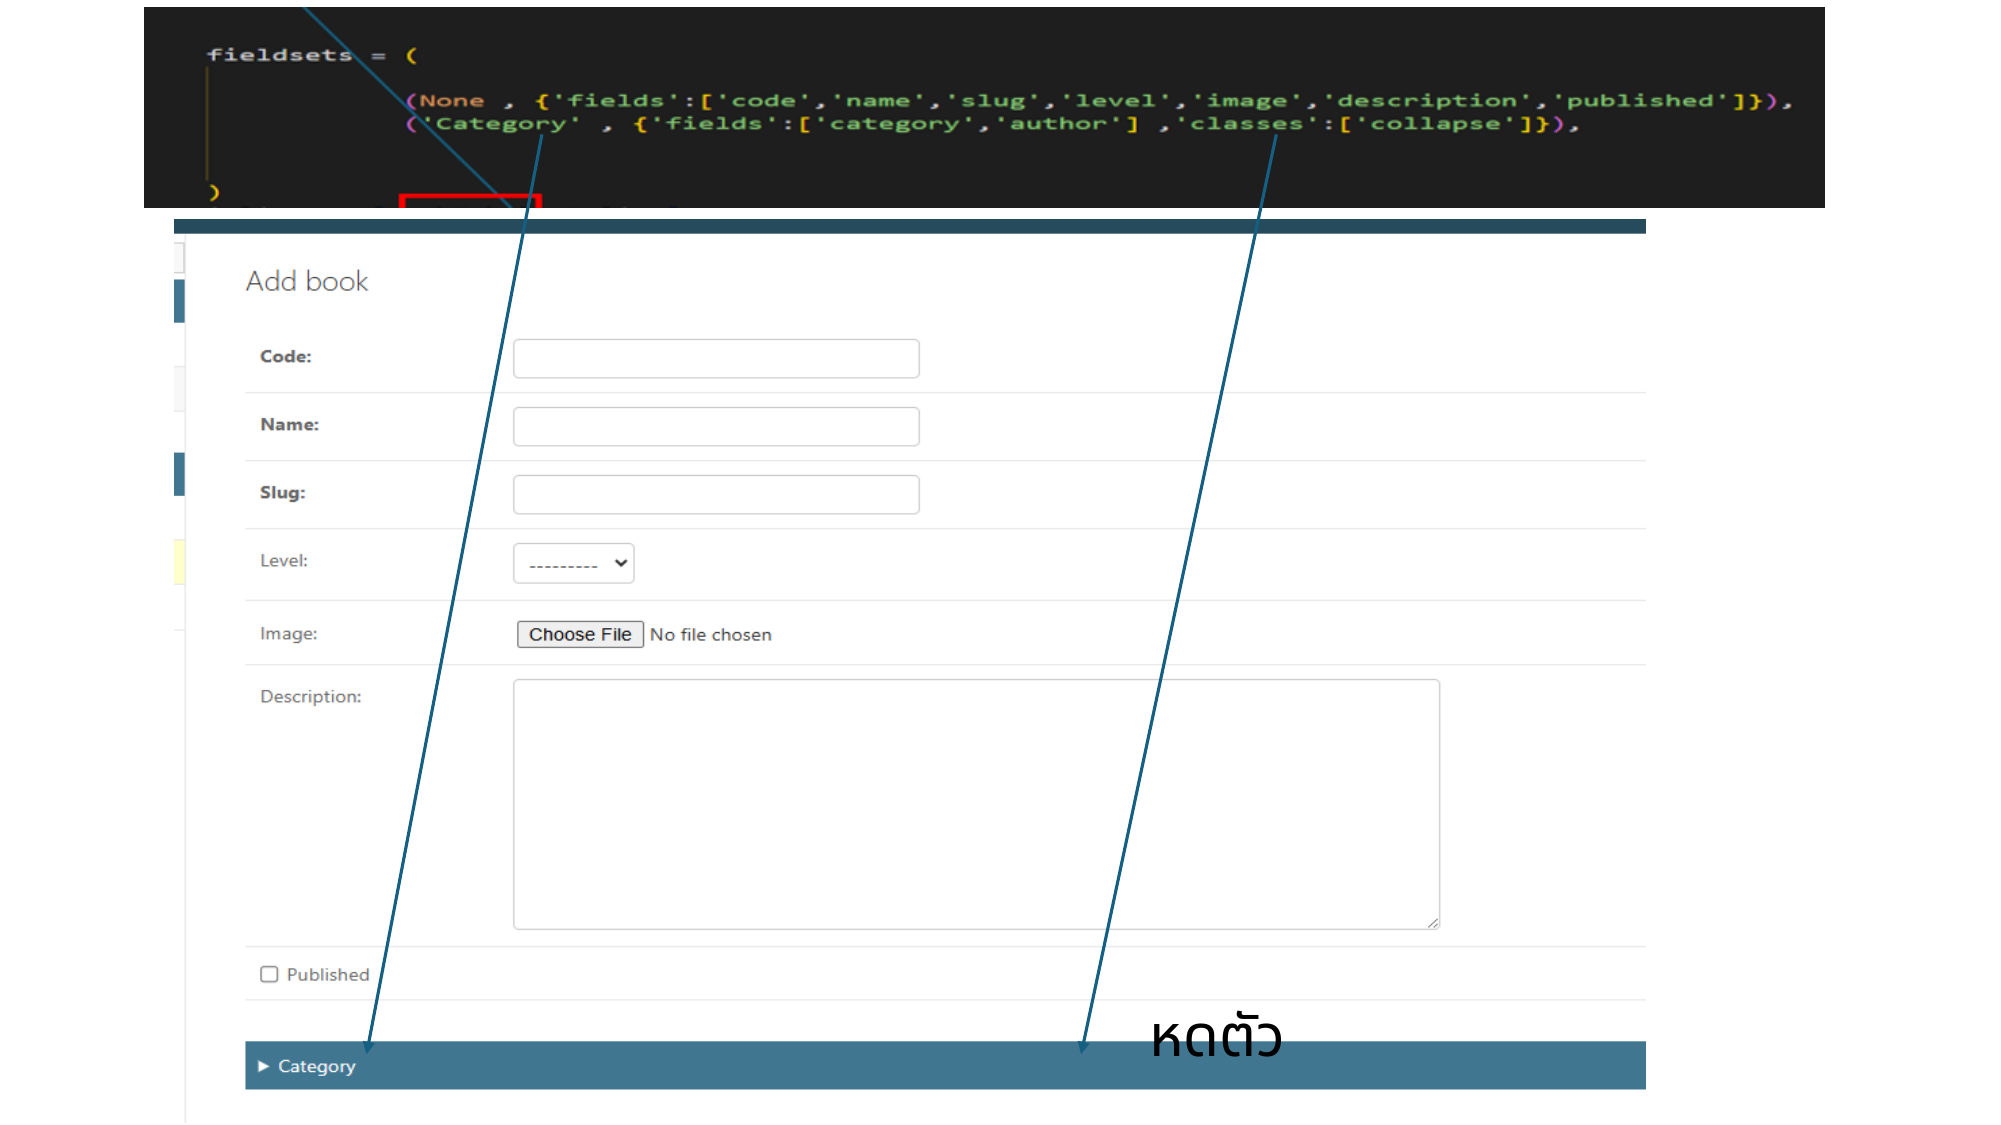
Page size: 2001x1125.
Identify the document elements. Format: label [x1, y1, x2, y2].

picture [173, 219, 1646, 1124]
text_box [365, 133, 543, 1055]
text_box [1080, 133, 1277, 1055]
picture [143, 7, 1825, 209]
